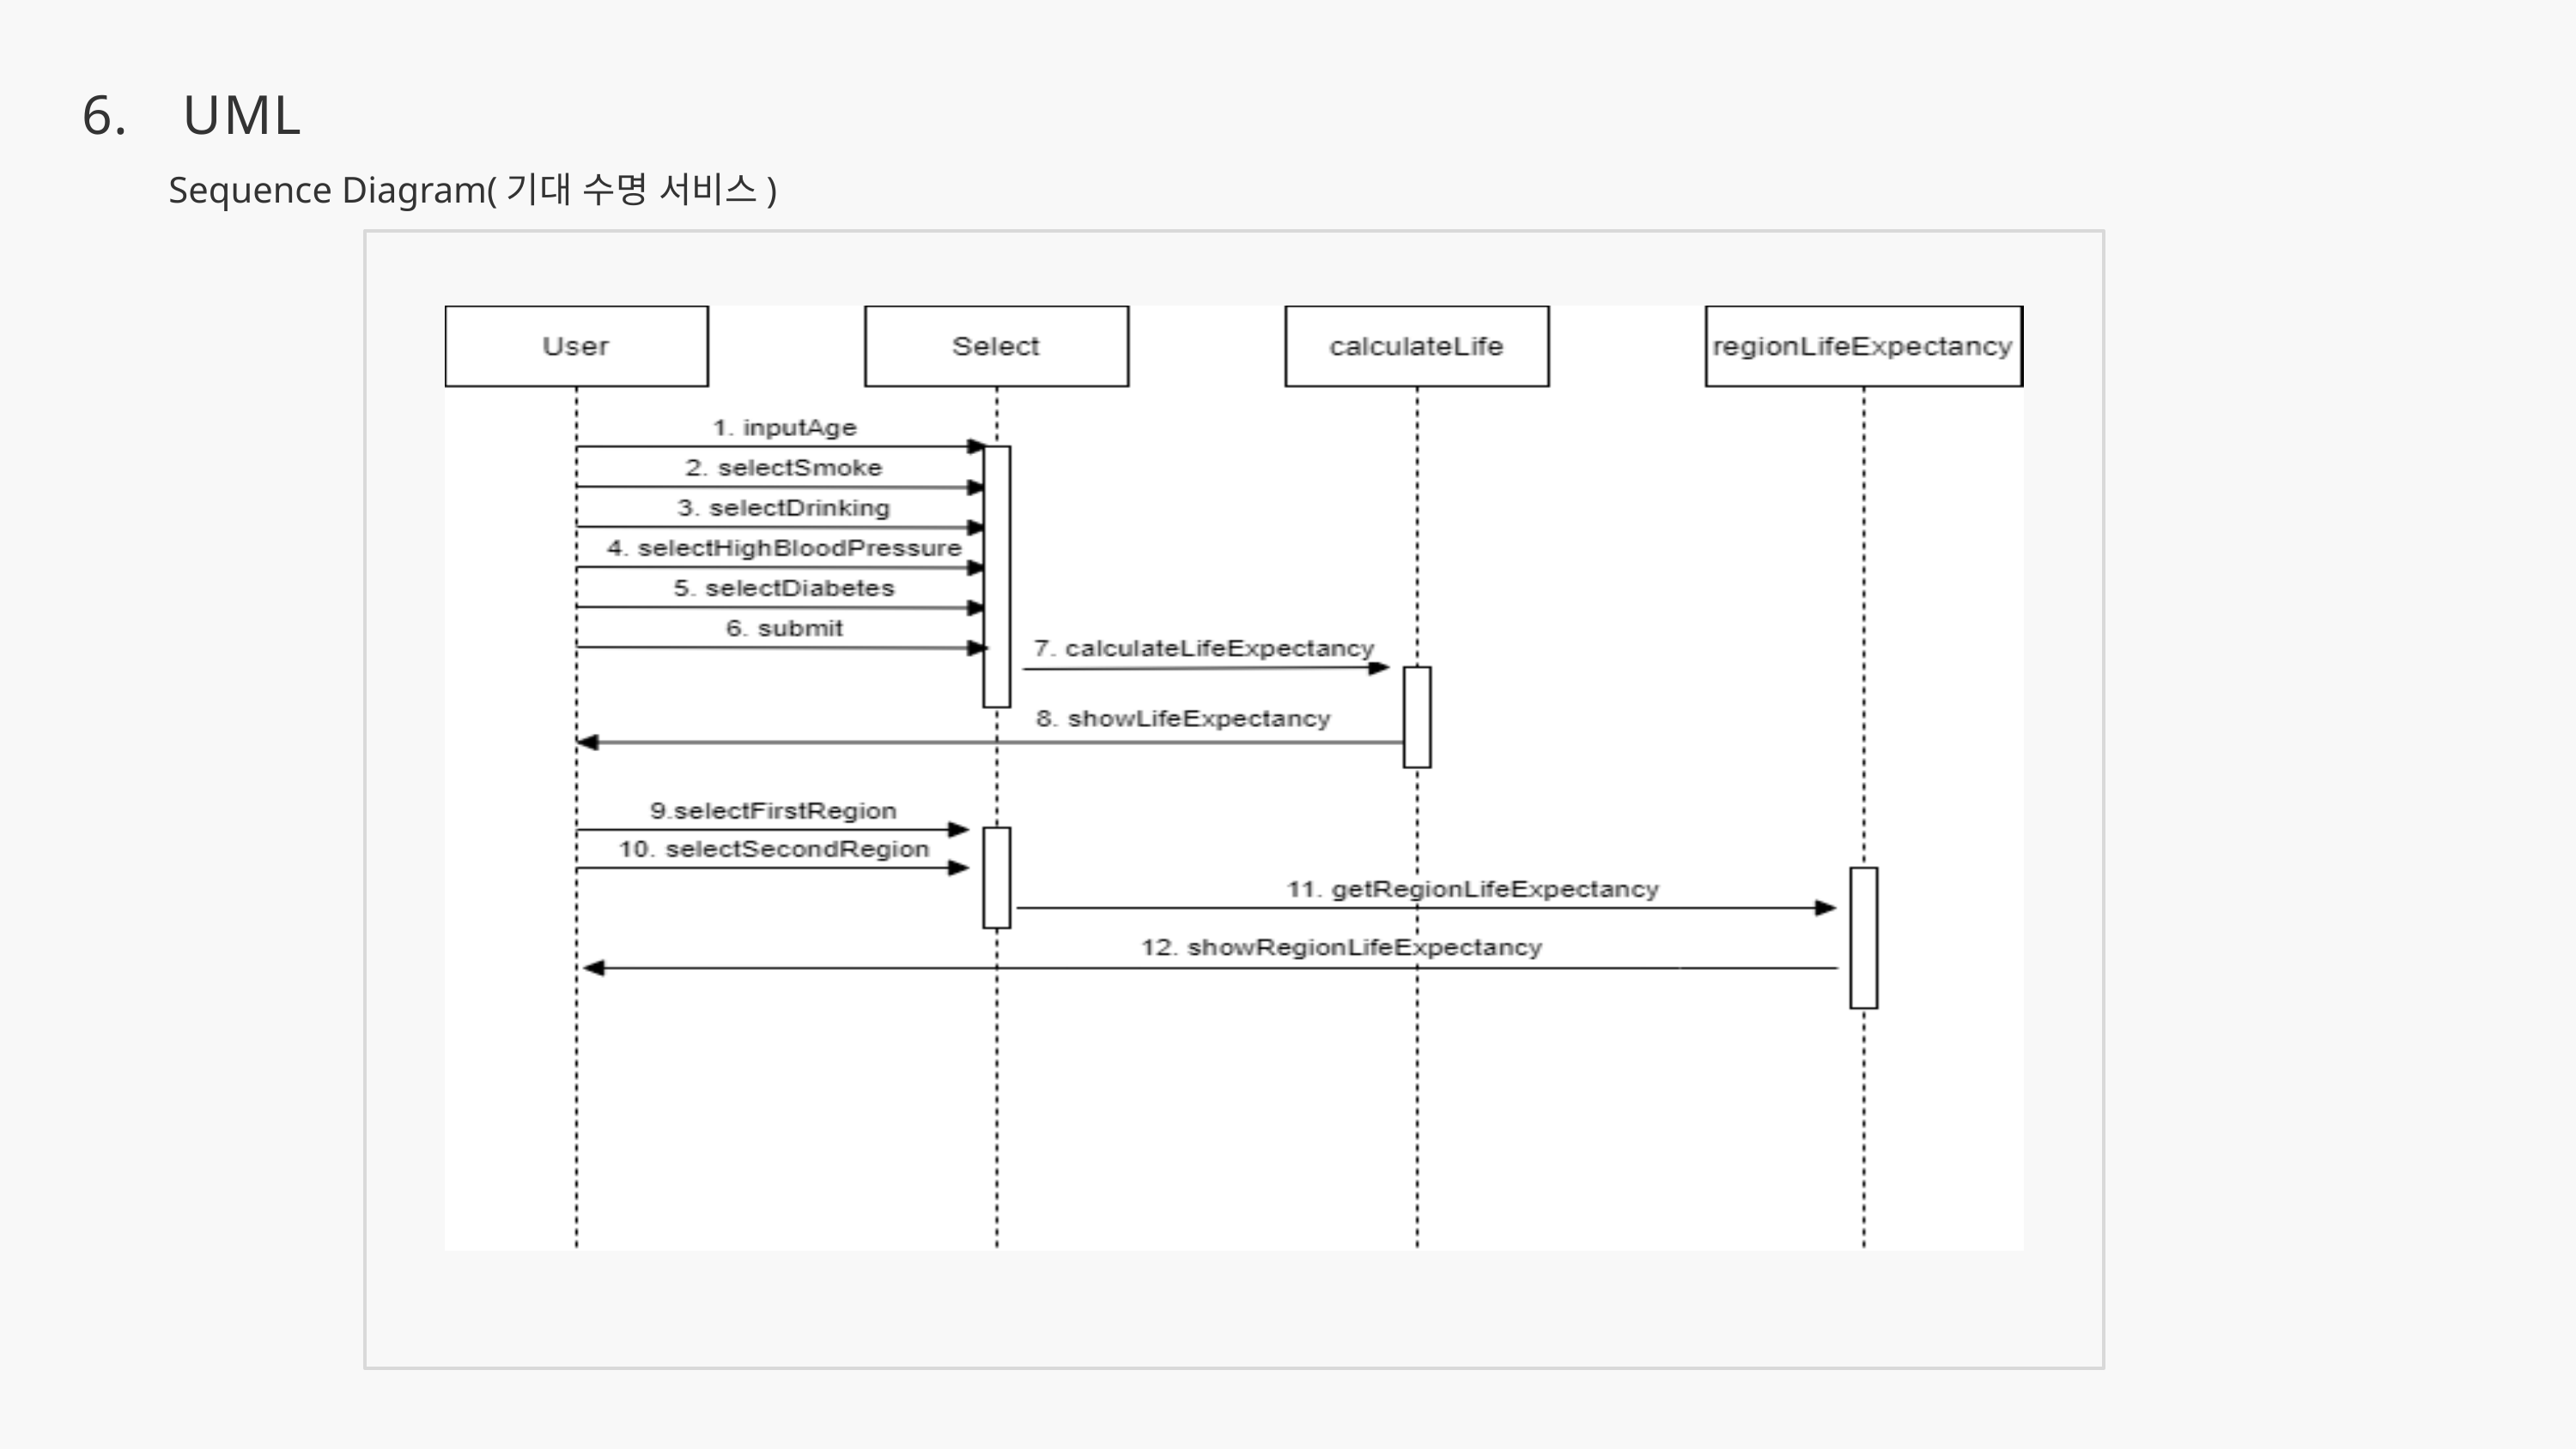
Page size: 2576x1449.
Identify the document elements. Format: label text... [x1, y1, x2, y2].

picture [445, 306, 2024, 1251]
text_box Sequence Diagram(기대 수명 서비스) [168, 153, 1254, 210]
text_box UML [182, 80, 784, 145]
text_box [363, 229, 2105, 1370]
text_box 6. [56, 80, 155, 145]
